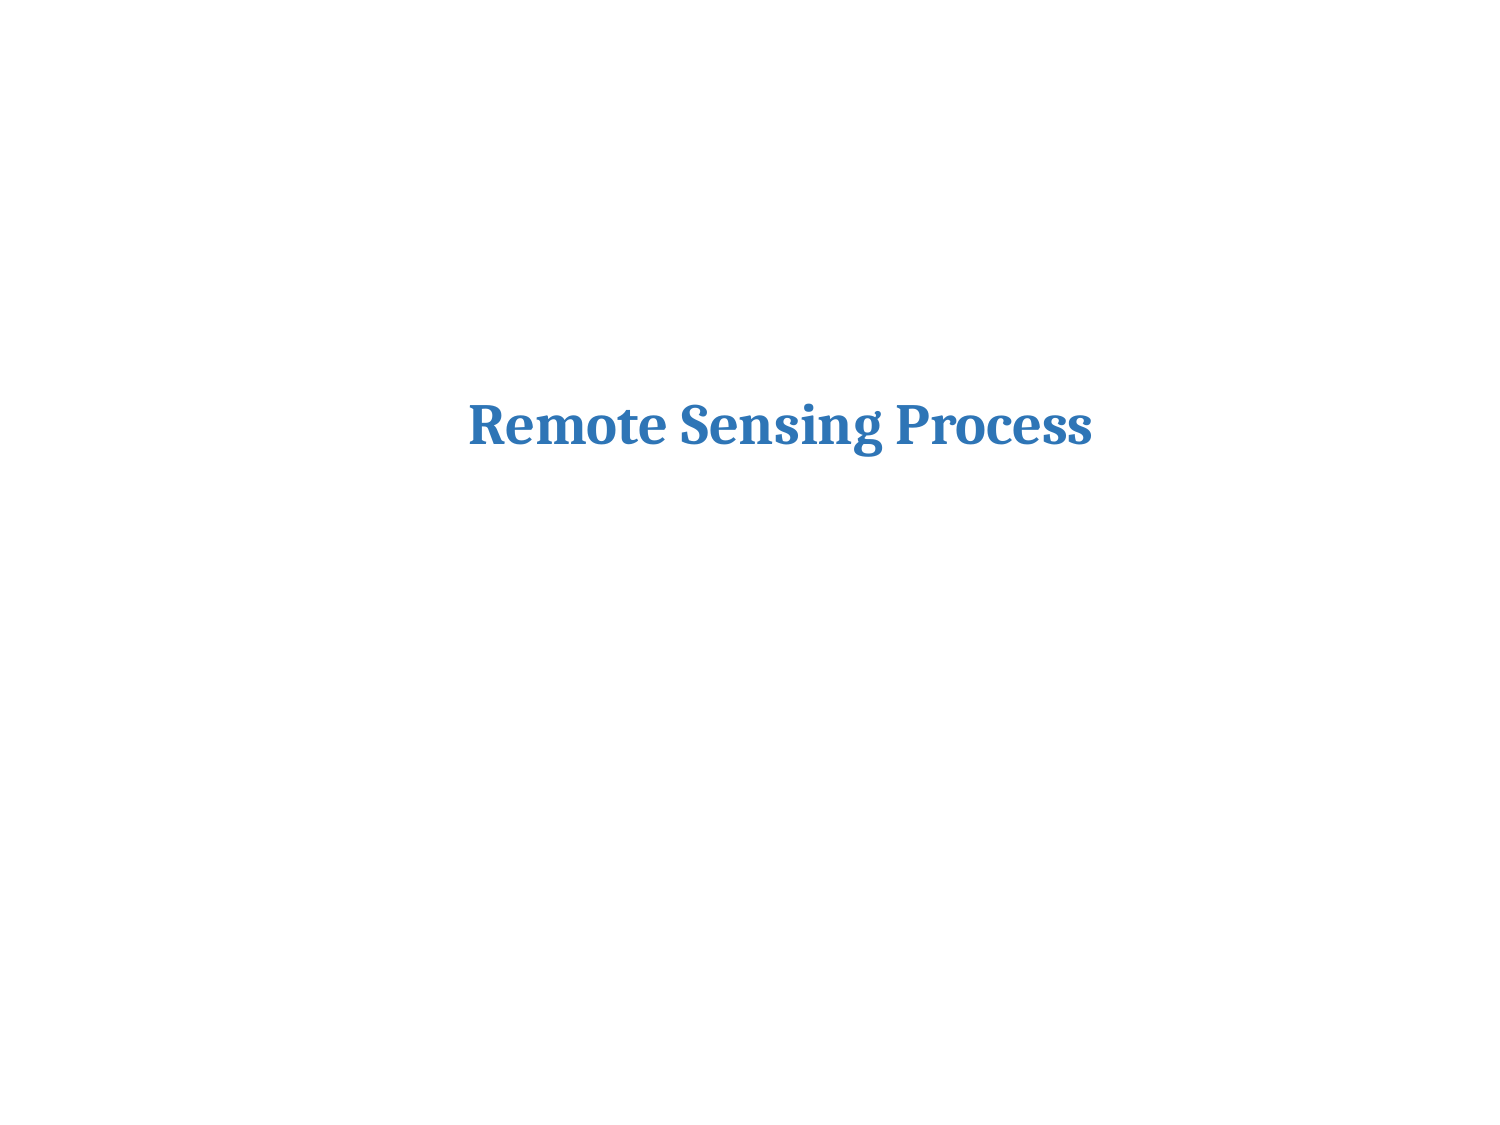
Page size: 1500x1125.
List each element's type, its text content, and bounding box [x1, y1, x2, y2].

text_box Remote Sensing Process [237, 387, 1325, 469]
